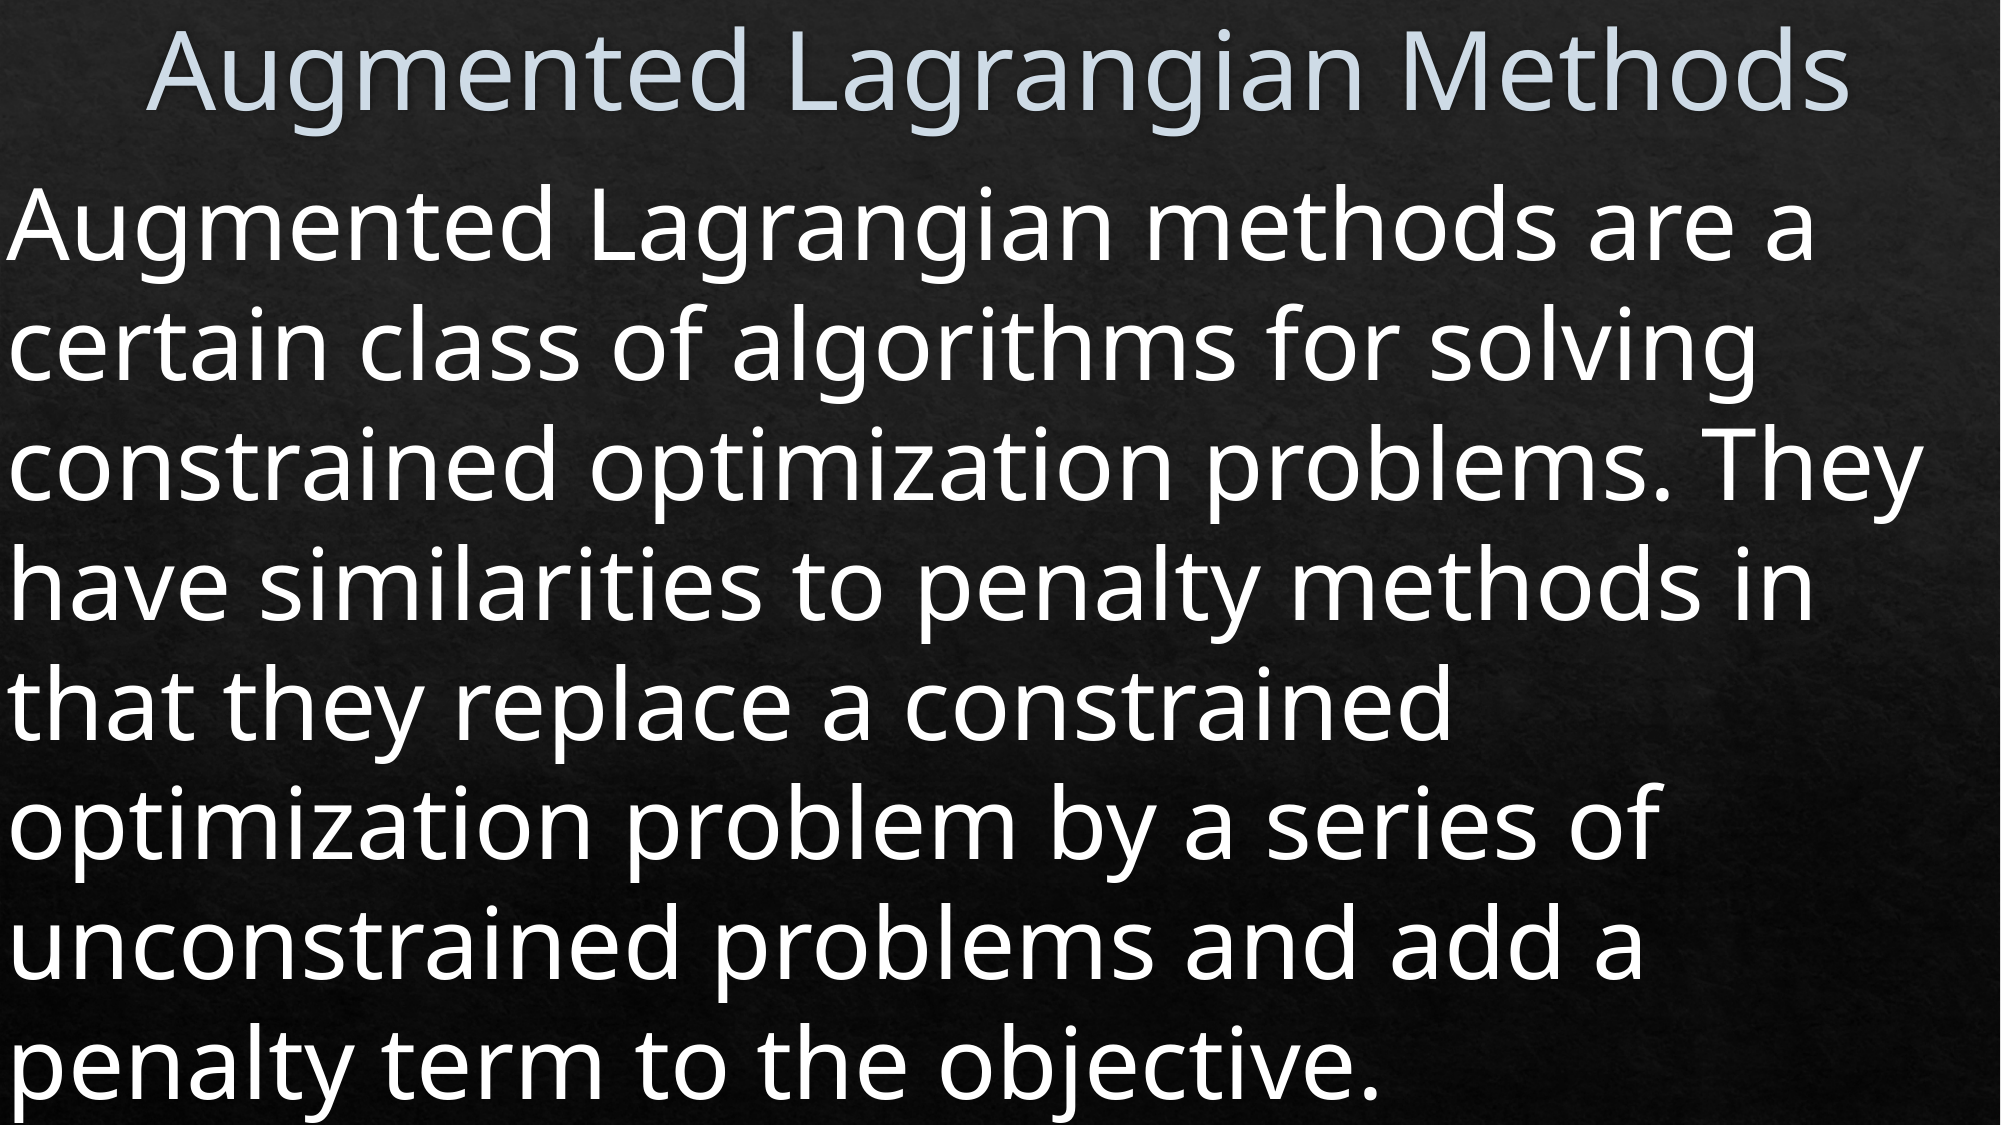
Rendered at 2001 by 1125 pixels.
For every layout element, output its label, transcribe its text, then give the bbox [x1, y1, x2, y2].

title Augmented Lagrangian Methods [0, 0, 2000, 178]
text_box Augmented Lagrangian methods are a certain class of algorithms for solving constrained optimization problems. They have similarities to penalty methods in that they replace a constrained optimization problem by a series of unconstrained problems and add a penalty term to the objective. [0, 152, 1993, 1125]
